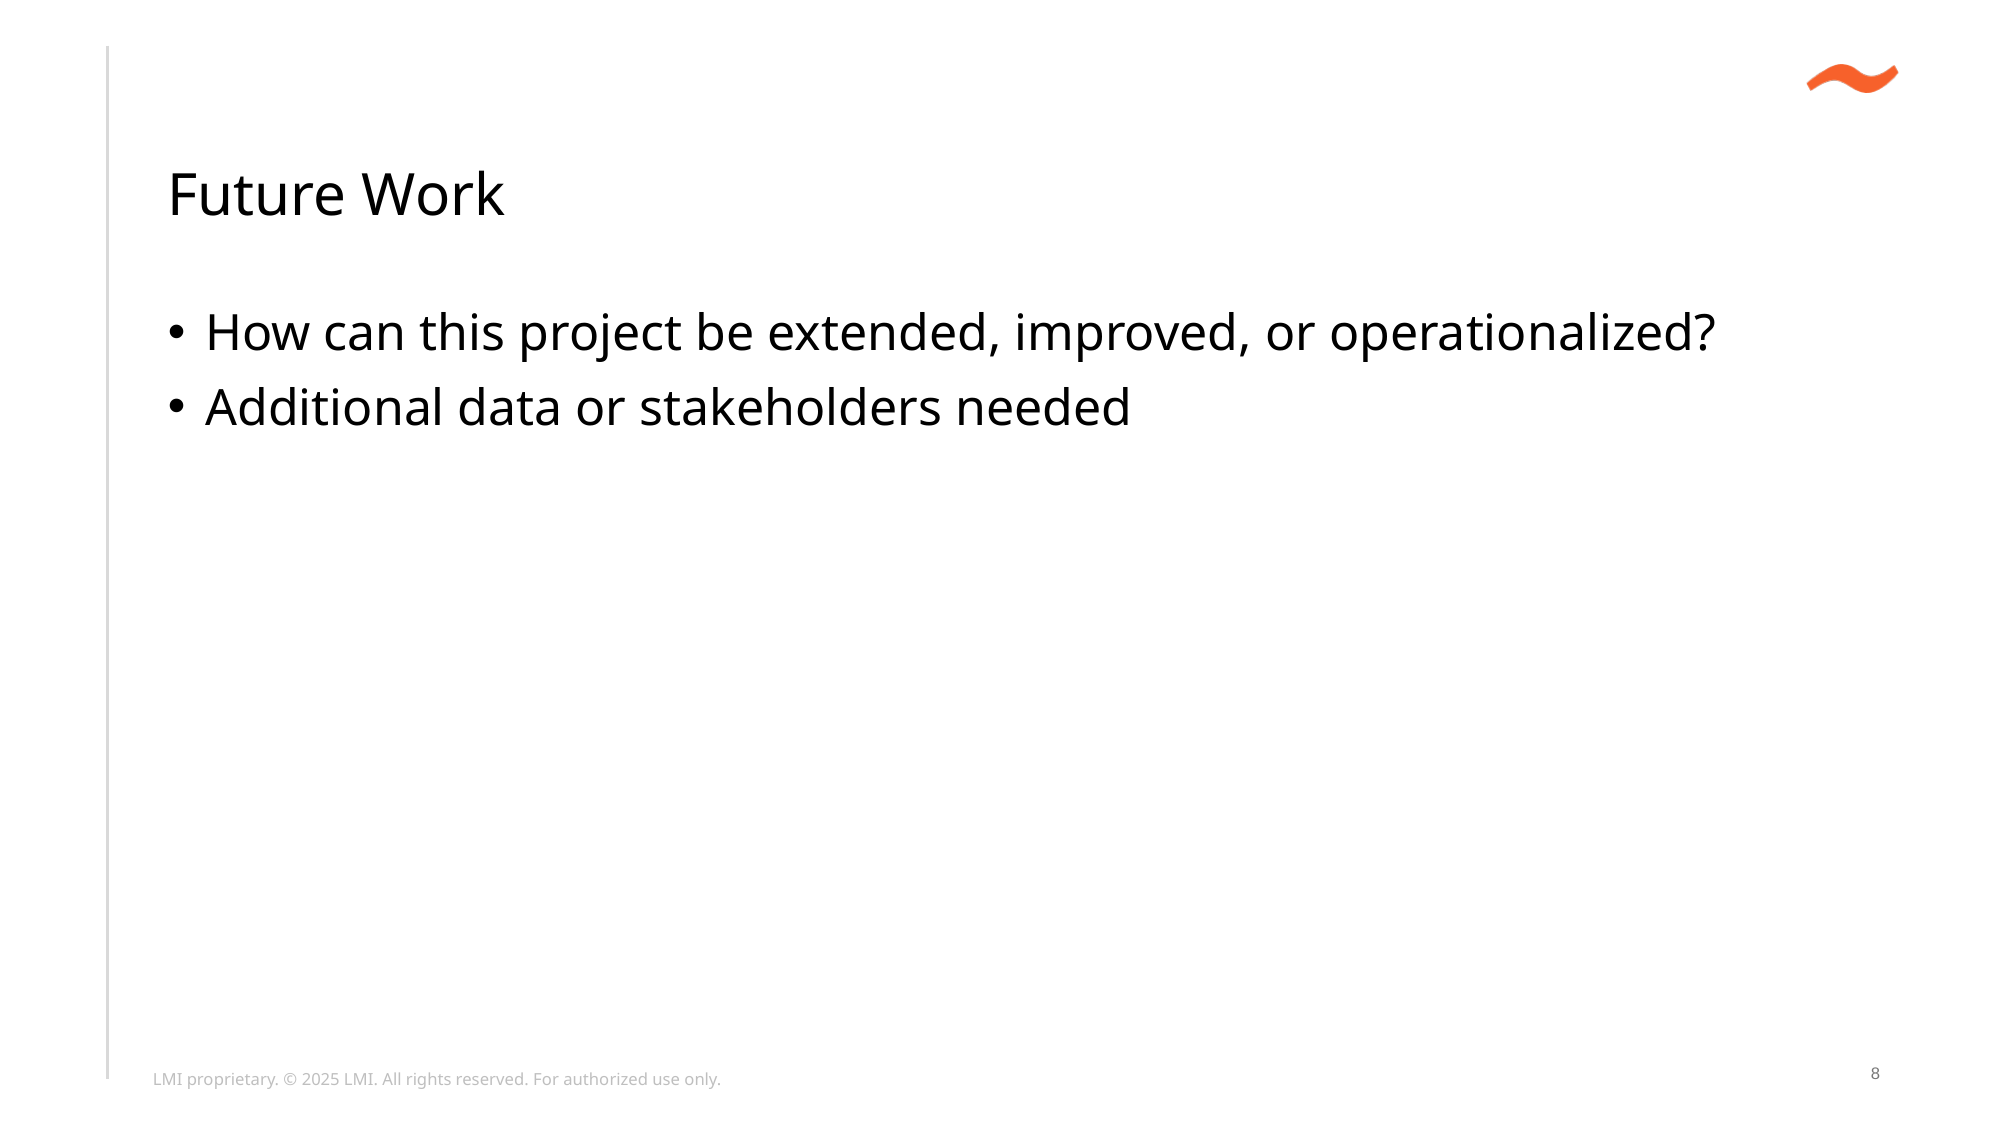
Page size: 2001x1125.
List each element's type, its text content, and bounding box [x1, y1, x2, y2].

slide_number 8 [1445, 1042, 1895, 1103]
title Future Work [152, 116, 1863, 278]
list How can this project be extended, improved, or operationalized? Additional data or stakeholders needed [153, 299, 1863, 1014]
picture [1805, 64, 1900, 93]
